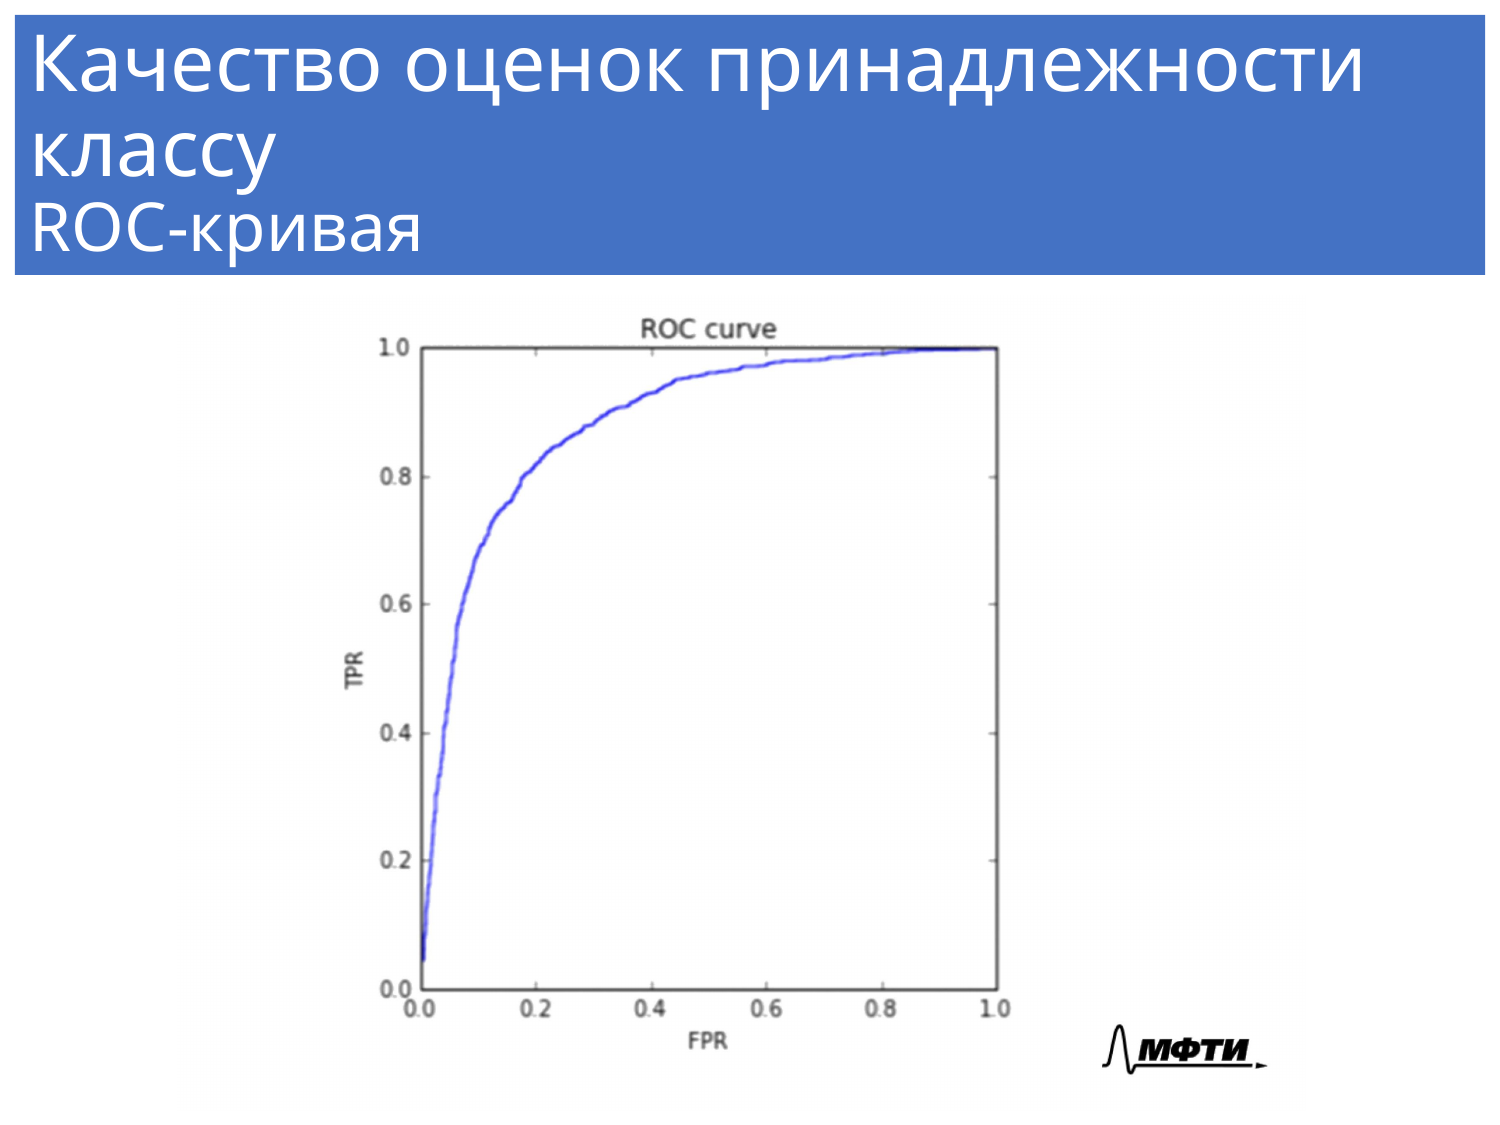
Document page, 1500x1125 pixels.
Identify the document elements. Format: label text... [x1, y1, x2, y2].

picture [177, 295, 1306, 1111]
title Качество оценок принадлежности классу ROC-кривая [14, 14, 1486, 275]
